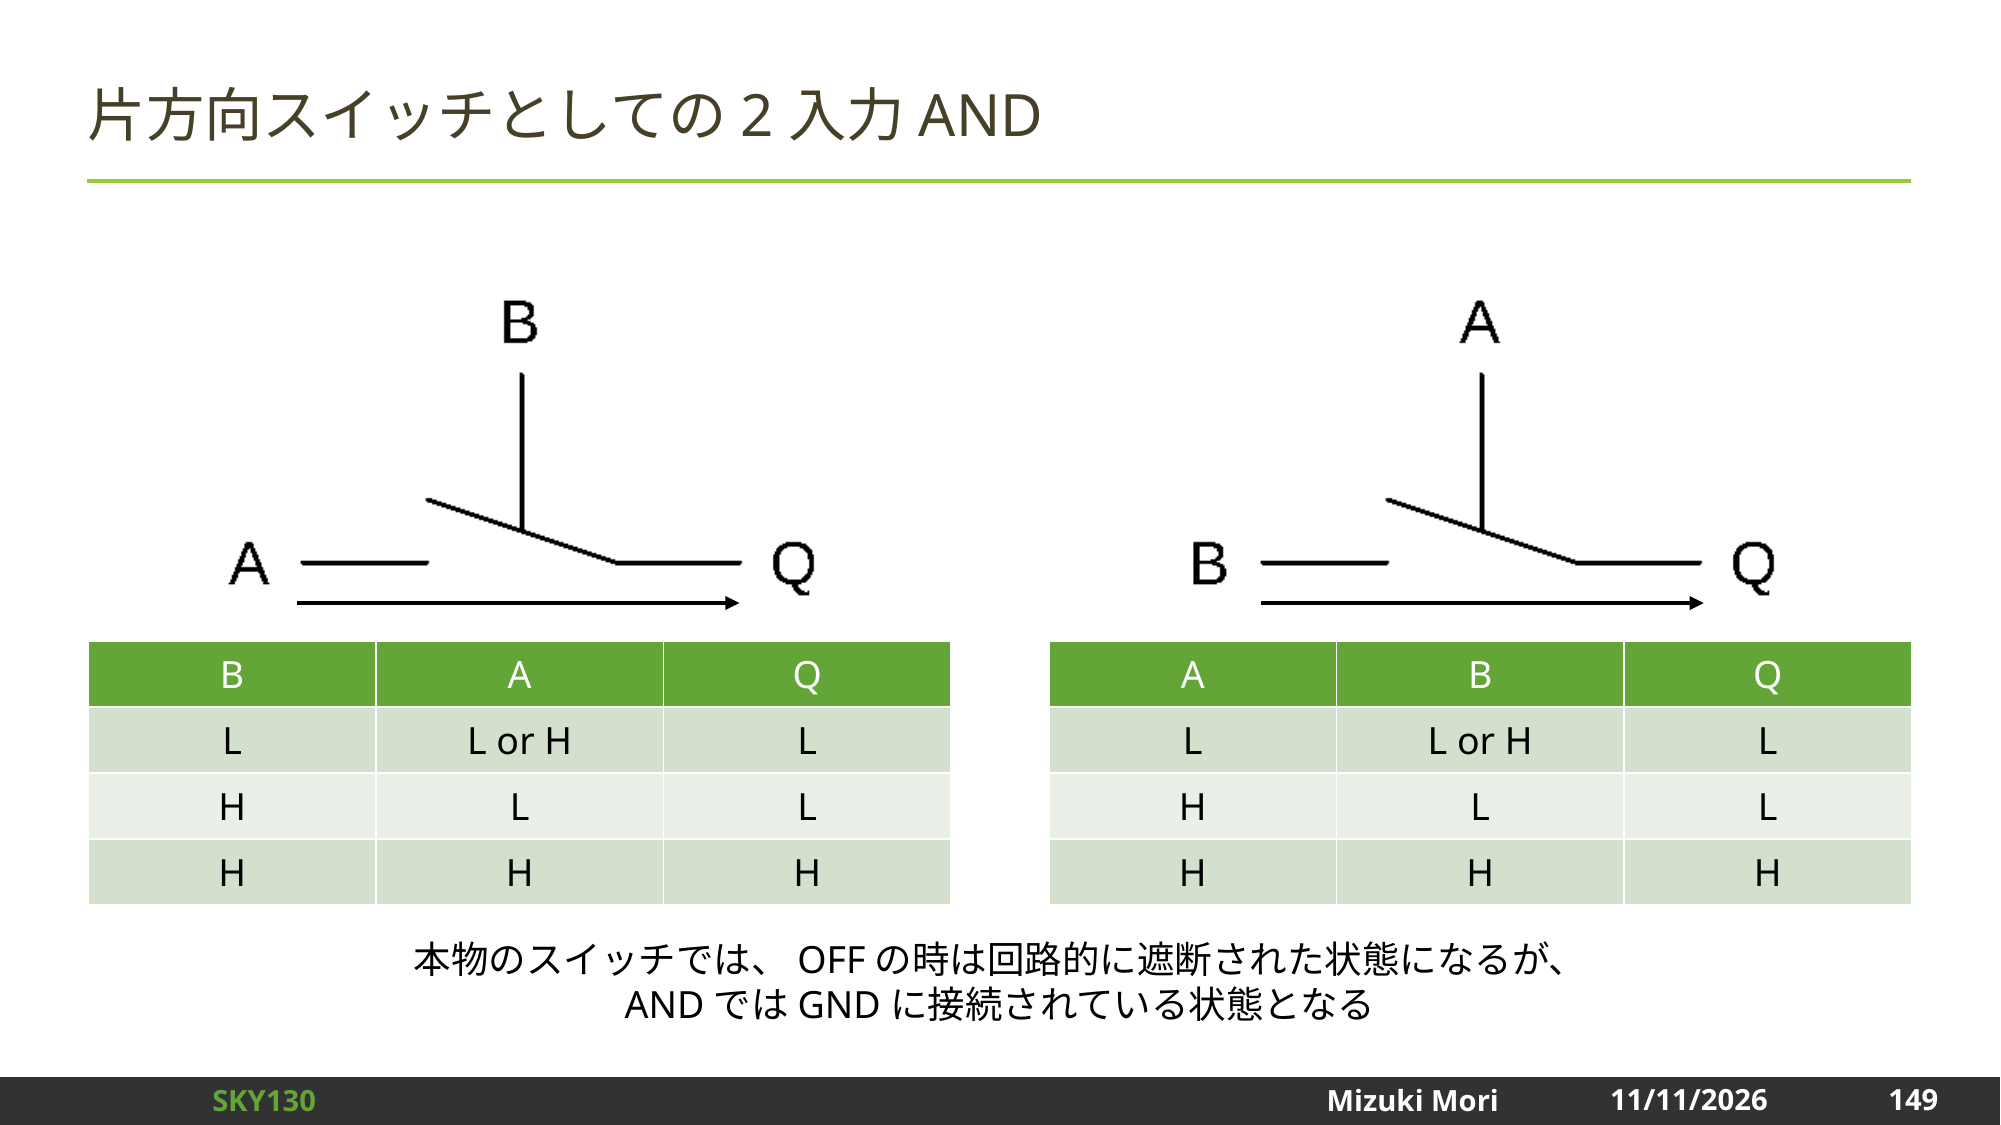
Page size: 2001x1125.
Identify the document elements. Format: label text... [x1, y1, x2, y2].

picture [1153, 268, 1807, 641]
table_header A [377, 642, 663, 706]
table_header Q [664, 642, 950, 706]
table_cell L [89, 708, 375, 772]
table_cell L or H [377, 708, 663, 772]
slide_number 149 [1826, 1076, 2000, 1125]
table_cell L [1625, 708, 1911, 772]
table_cell L [1050, 708, 1336, 772]
table_cell H [1337, 840, 1623, 904]
table_cell H [377, 840, 663, 904]
table_header B [89, 642, 375, 706]
title 片方向スイッチとしての2入力AND [72, 70, 1912, 163]
picture [0, 1077, 1550, 1125]
table_cell H [89, 774, 375, 838]
table_cell H [89, 840, 375, 904]
picture [193, 268, 847, 641]
table_cell L [1625, 774, 1911, 838]
table_cell H [664, 840, 950, 904]
text_box 本物のスイッチでは、OFFの時は回路的に遮断された状態になるが、 ANDではGNDに接続されている状態となる [160, 928, 1840, 1034]
table_cell L [664, 774, 950, 838]
table_cell L [1337, 774, 1623, 838]
table_cell L [377, 774, 663, 838]
table_cell H [1050, 774, 1336, 838]
table_cell L [664, 708, 950, 772]
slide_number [1550, 1077, 1826, 1125]
table_header A [1050, 642, 1336, 706]
table_cell L or H [1337, 708, 1623, 772]
table_header Q [1625, 642, 1911, 706]
table_cell H [1050, 840, 1336, 904]
table_header B [1337, 642, 1623, 706]
table_cell H [1625, 840, 1911, 904]
